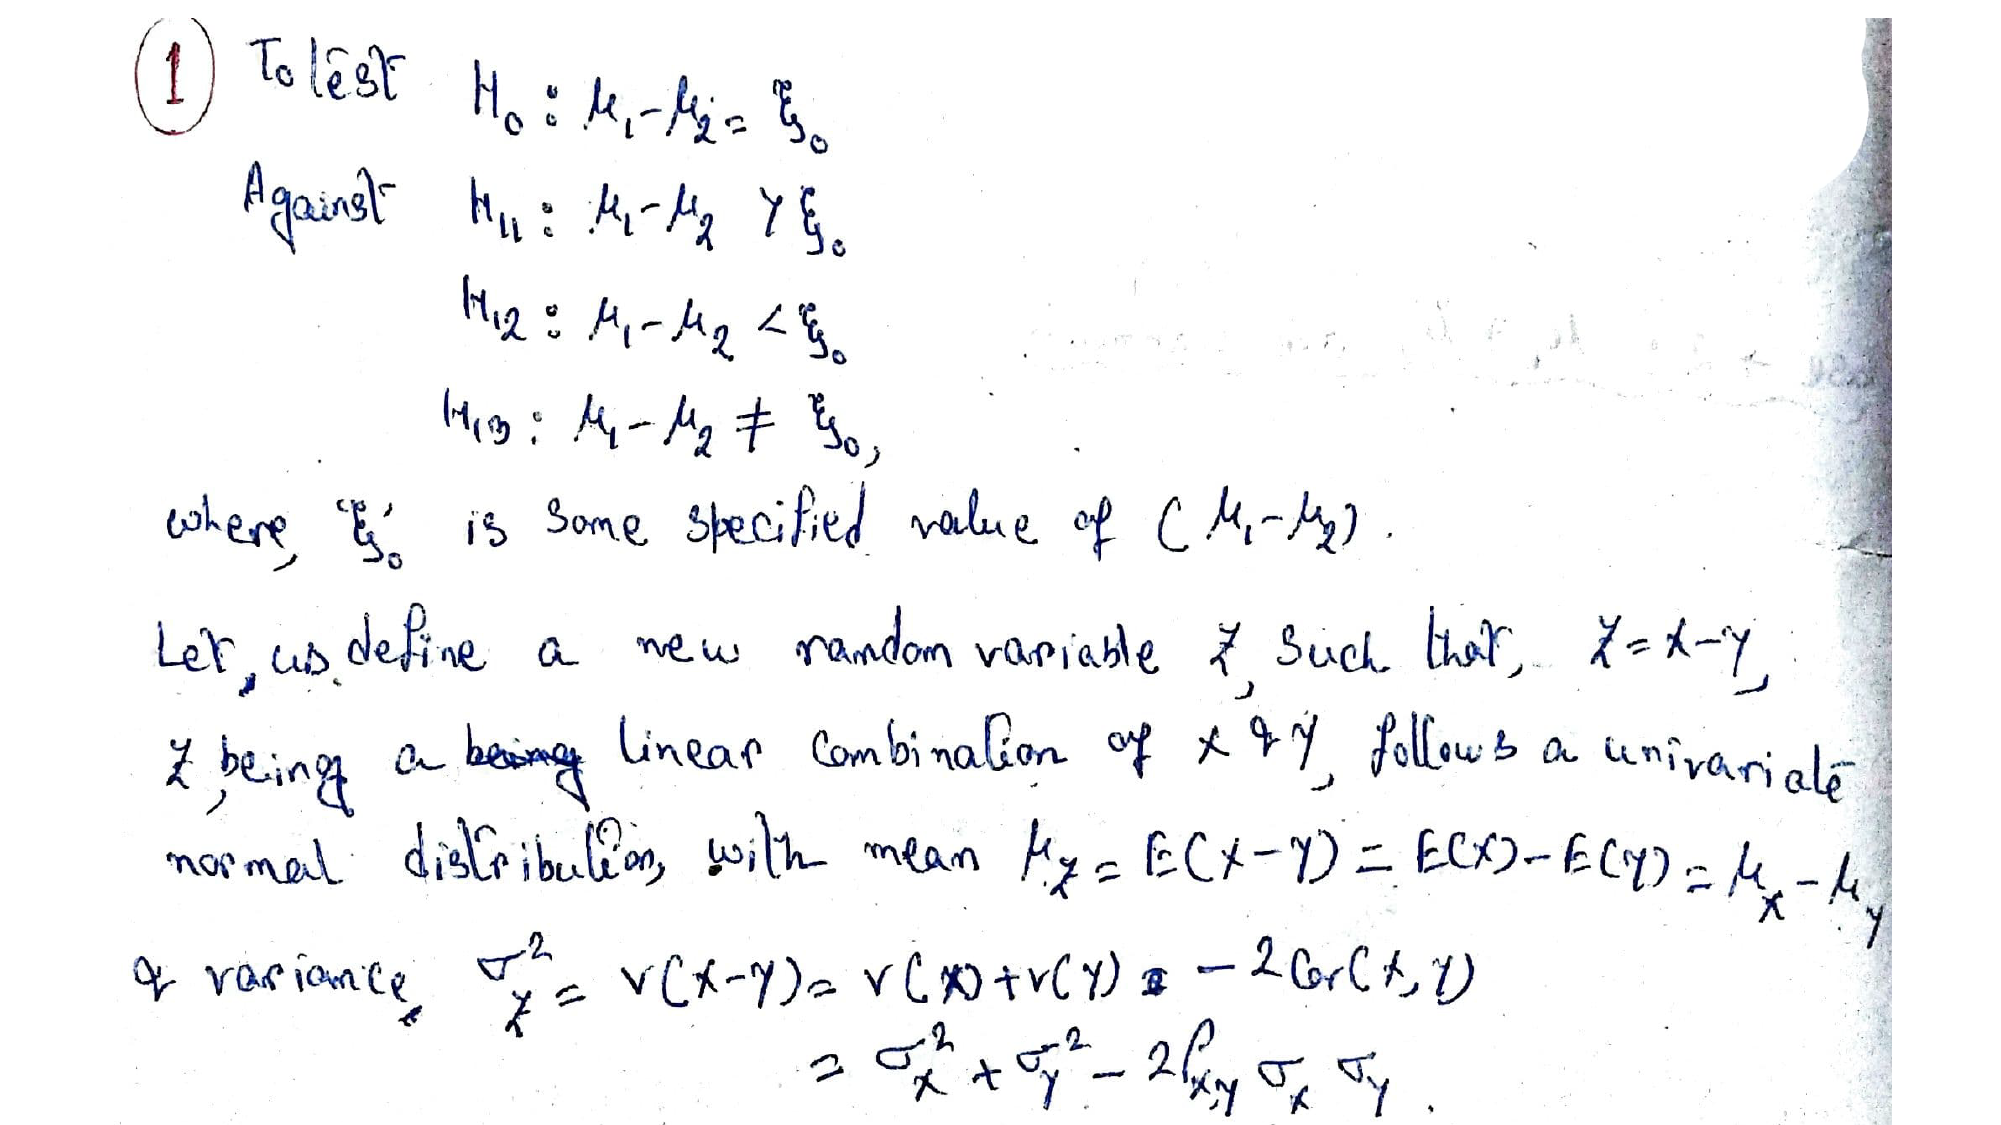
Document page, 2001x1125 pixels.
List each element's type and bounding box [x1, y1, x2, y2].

picture [108, 18, 1892, 1125]
